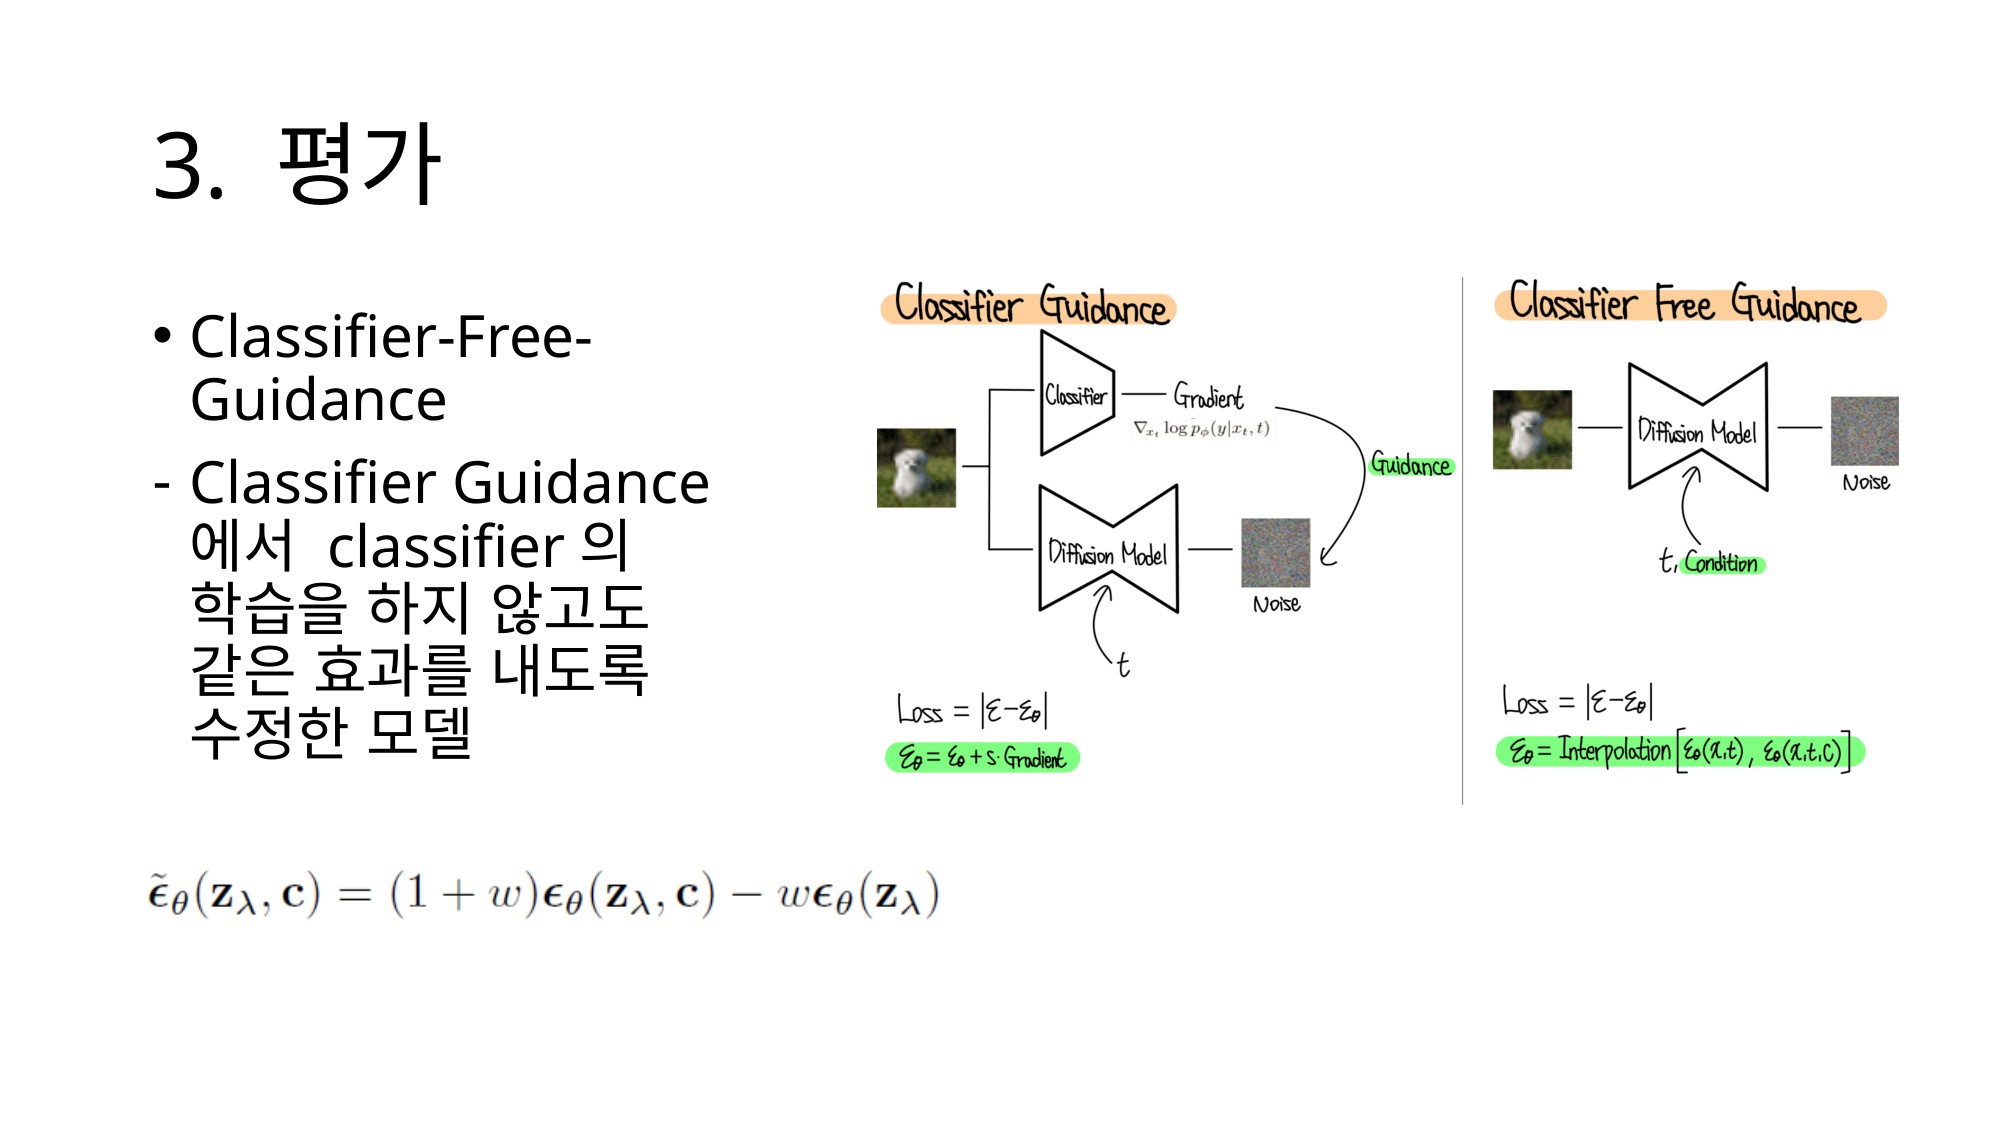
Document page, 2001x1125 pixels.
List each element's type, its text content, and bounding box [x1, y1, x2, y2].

picture [877, 277, 1899, 806]
list Classifier-Free-Guidance Classifier Guidance에서 classifier의 학습을 하지 않고도 같은 효과를 내도록 수정한 모델 [137, 299, 728, 1014]
title 3. 평가 [137, 59, 1863, 278]
picture [142, 866, 944, 929]
